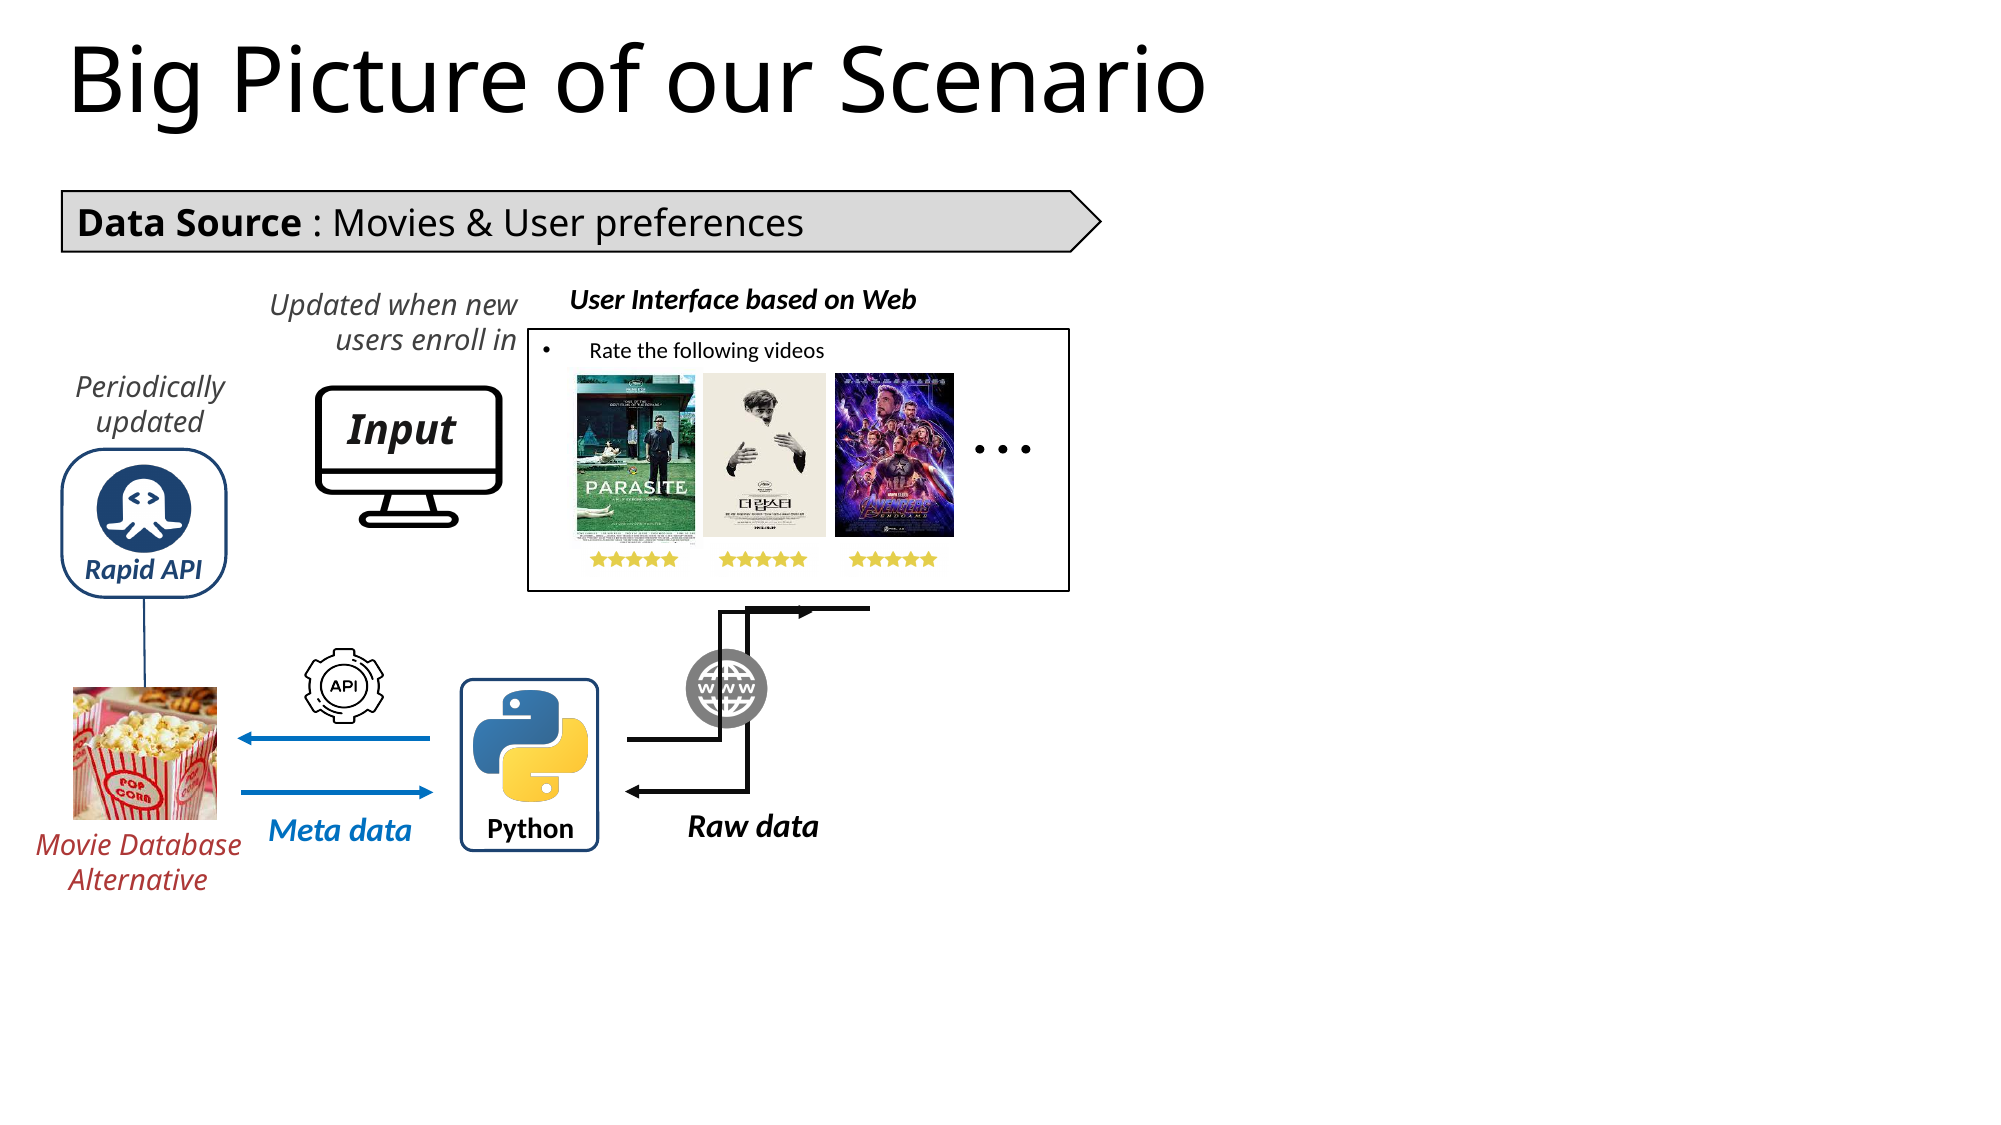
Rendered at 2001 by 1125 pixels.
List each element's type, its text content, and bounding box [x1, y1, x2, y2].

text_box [510, 273, 1069, 592]
picture [73, 687, 217, 820]
title Big Picture of our Scenario [51, 20, 1542, 145]
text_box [627, 611, 813, 740]
text_box Raw data [648, 796, 859, 852]
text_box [448, 679, 614, 851]
text_box Updated when new users enroll in [227, 278, 510, 364]
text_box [57, 449, 230, 598]
picture [280, 359, 537, 554]
text_box Periodically updated [21, 360, 279, 446]
text_box Movie Database Alternative [0, 818, 299, 904]
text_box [625, 608, 870, 792]
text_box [237, 648, 434, 854]
text_box Data Source : Movies & User preferences [60, 190, 1103, 253]
